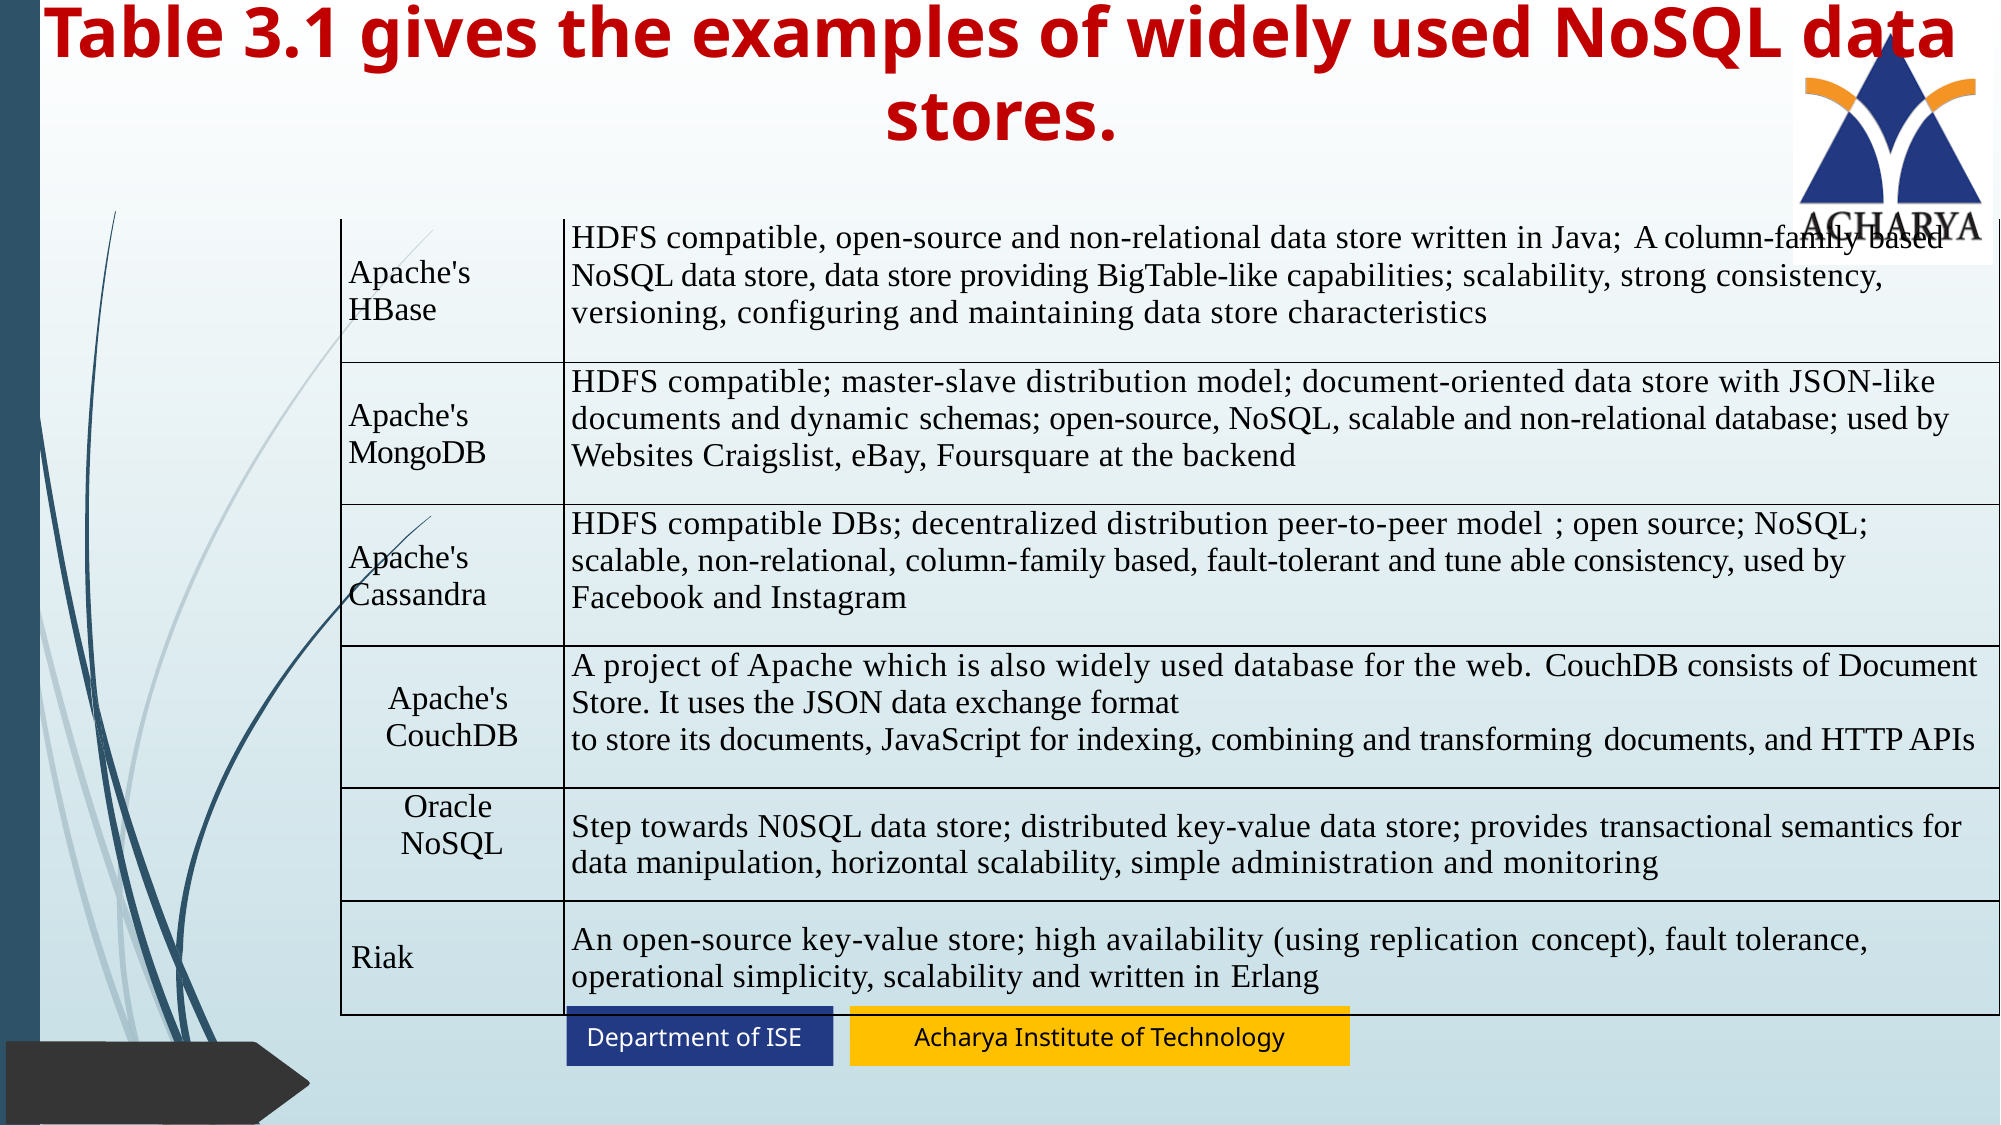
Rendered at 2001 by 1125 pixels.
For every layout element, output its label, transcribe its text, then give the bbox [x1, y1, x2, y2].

table_cell Riak [342, 902, 563, 1014]
table_cell Apache's Cassandra [342, 505, 563, 645]
table_header HDFS compatible, open-source and non-relational data store written in Java; A column-family based NoSQL data store, data store providing BigTable-like capabilities; scalability, strong consistency, versioning, configuring and maintaining data store characteristics [565, 219, 1999, 362]
table_cell Apache's MongoDB [342, 363, 563, 504]
table_header Apache's HBase [342, 219, 563, 362]
table_cell HDFS compatible DBs; decentralized distribution peer-to-peer model ; open source; NoSQL; scalable, non-relational, column-family based, fault-tolerant and tune able consistency, used by Facebook and Instagram [565, 505, 1999, 645]
title Table 3.1 gives the examples of widely used NoSQL data stores. [22, 0, 1982, 157]
table_cell A project of Apache which is also widely used database for the web. CouchDB consists of Document Store. It uses the JSON data exchange format to store its documents, JavaScript for indexing, combining and transforming documents, and HTTP APIs [565, 647, 1999, 787]
table_cell An open-source key-value store; high availability (using replication concept), fault tolerance, operational simplicity, scalability and written in Erlang [565, 902, 1999, 1014]
table_cell Step towards N0SQL data store; distributed key-value data store; provides transactional semantics for data manipulation, horizontal scalability, simple administration and monitoring [565, 789, 1999, 900]
table_cell Oracle NoSQL [342, 789, 563, 900]
table_cell Apache's CouchDB [342, 647, 563, 787]
table_cell HDFS compatible; master-slave distribution model; document-oriented data store with JSON-like documents and dynamic schemas; open-source, NoSQL, scalable and non-relational database; used by Websites Craigslist, eBay, Foursquare at the backend [565, 363, 1999, 504]
